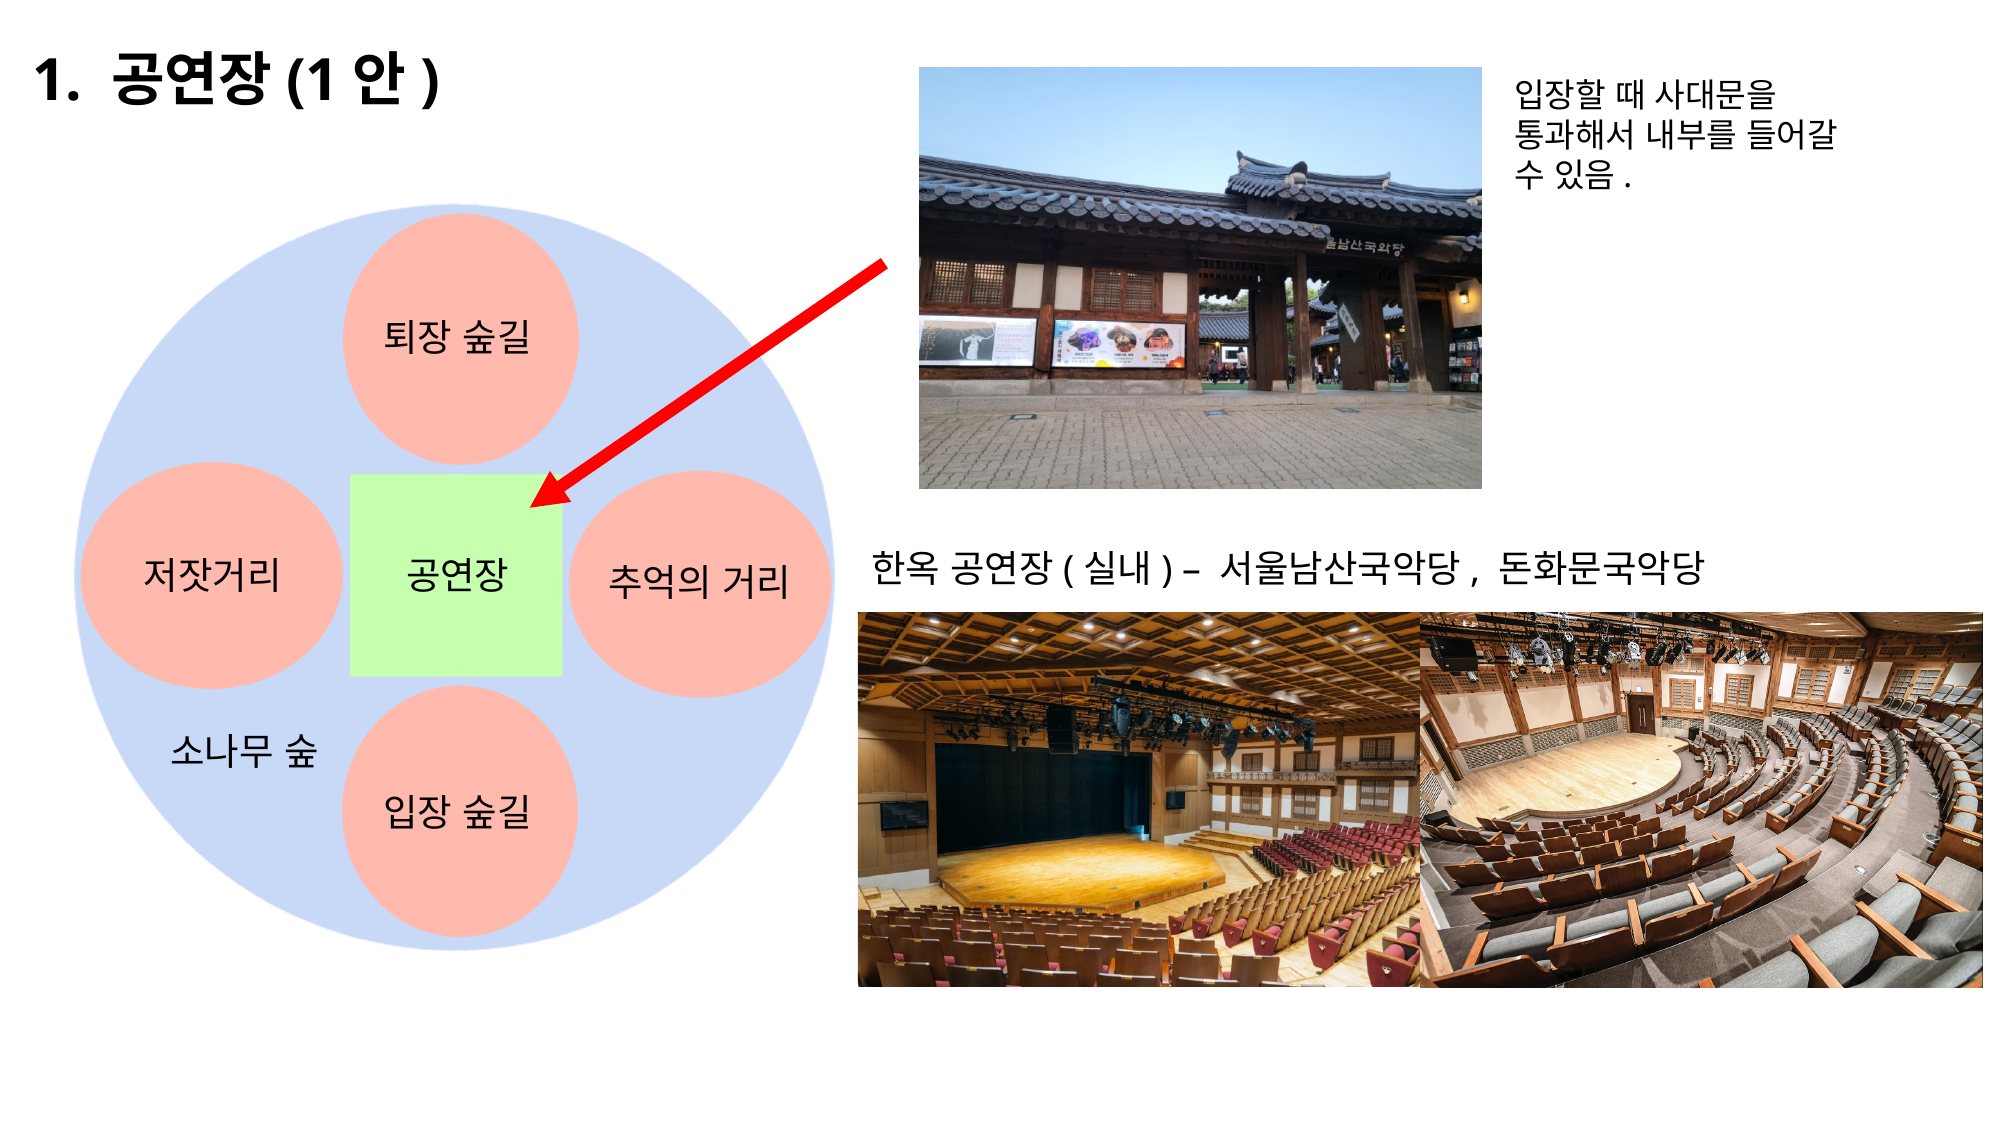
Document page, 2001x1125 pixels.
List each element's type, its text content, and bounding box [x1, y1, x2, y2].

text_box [529, 263, 885, 508]
picture [919, 67, 1482, 489]
picture [31, 167, 1983, 988]
text_box 1. 공연장(1안) [17, 34, 507, 120]
text_box 한옥 공연장(실내) – 서울남산국악당, 돈화문국악당 [885, 537, 1721, 598]
text_box 입장할 때 사대문을 통과해서 내부를 들어갈 수 있음. [1499, 67, 1854, 202]
